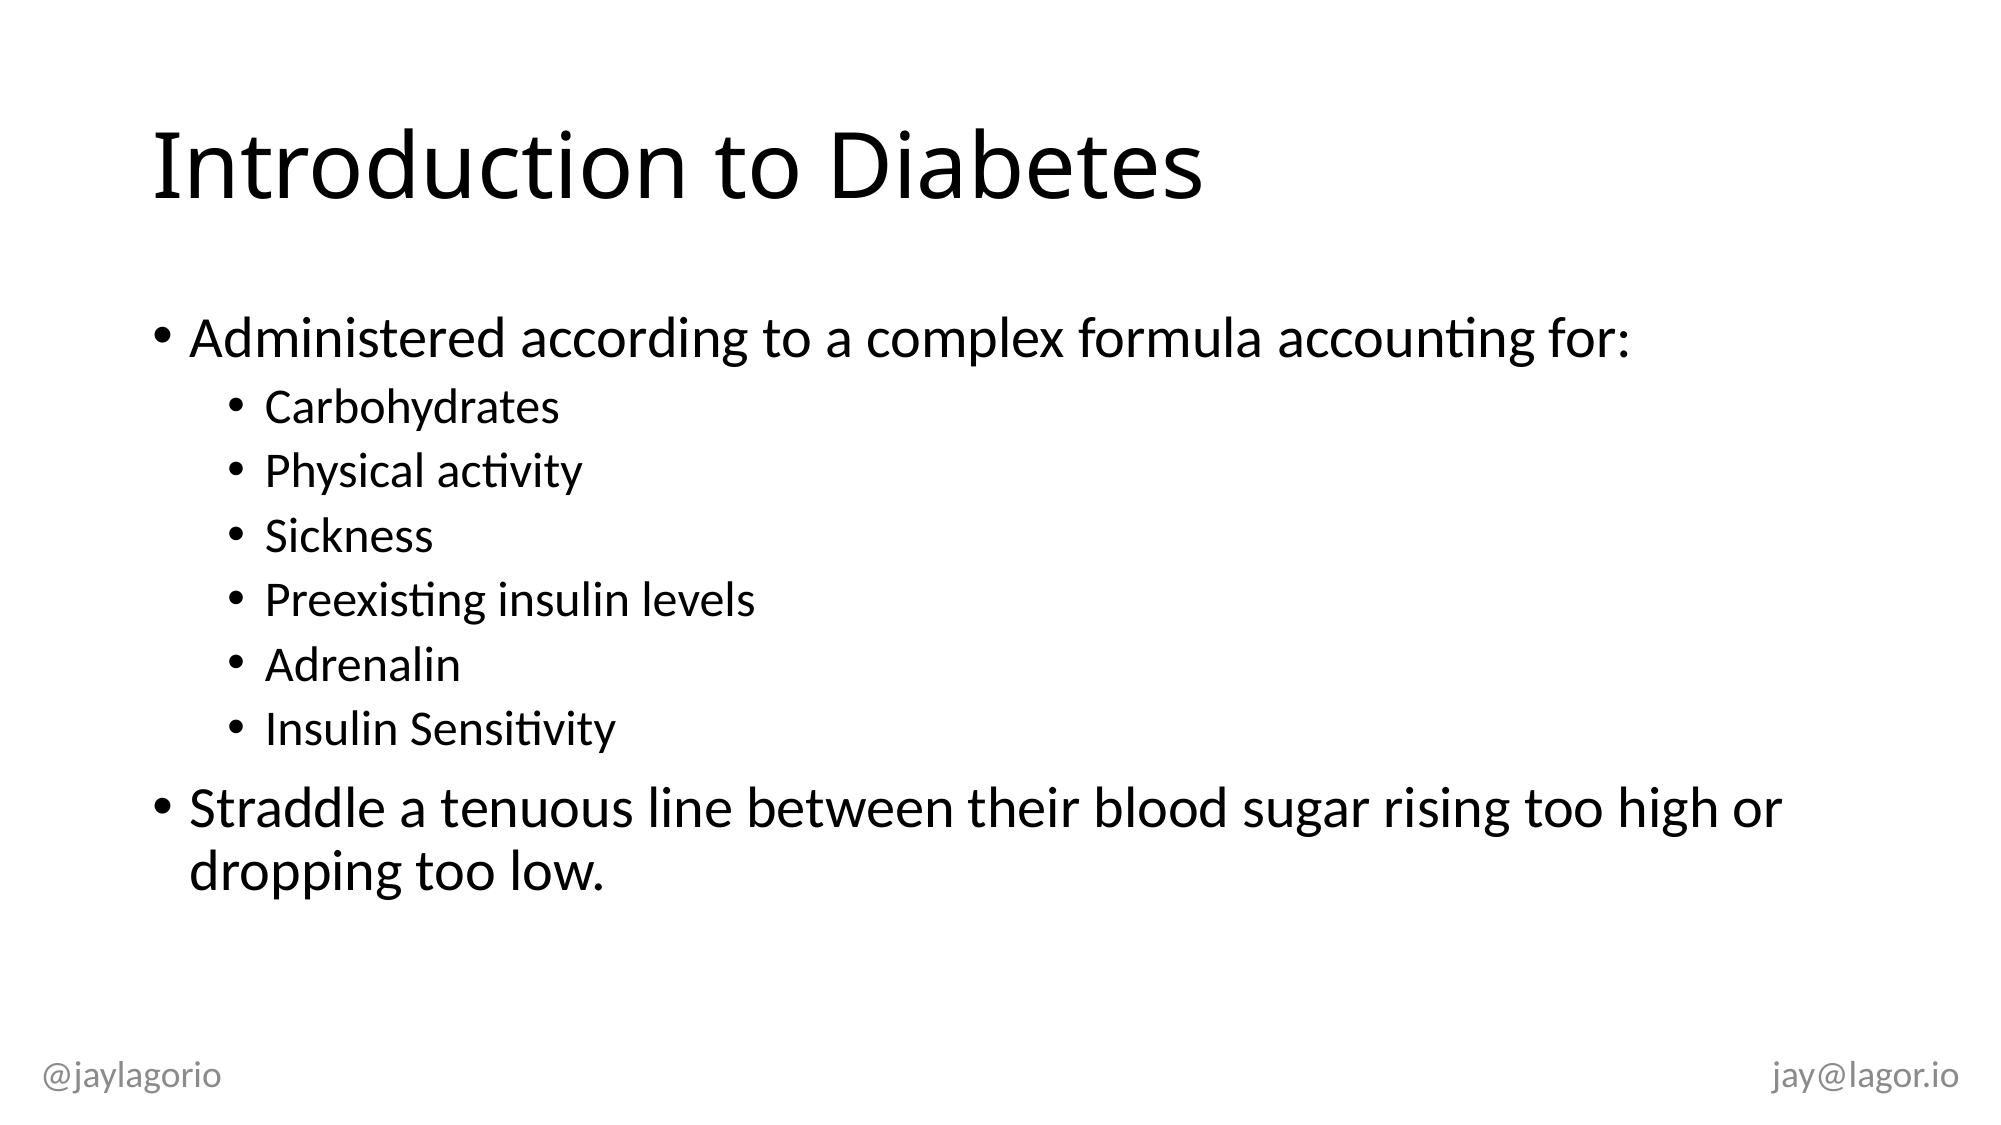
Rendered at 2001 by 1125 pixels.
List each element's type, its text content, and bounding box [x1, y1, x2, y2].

title Introduction to Diabetes [137, 59, 1863, 278]
list Administered according to a complex formula accounting for: Carbohydrates Physical activity Sickness Preexisting insulin levels Adrenalin Insulin Sensitivity Straddle a tenuous line between their blood sugar rising too high or dropping too low. [137, 299, 1863, 1014]
